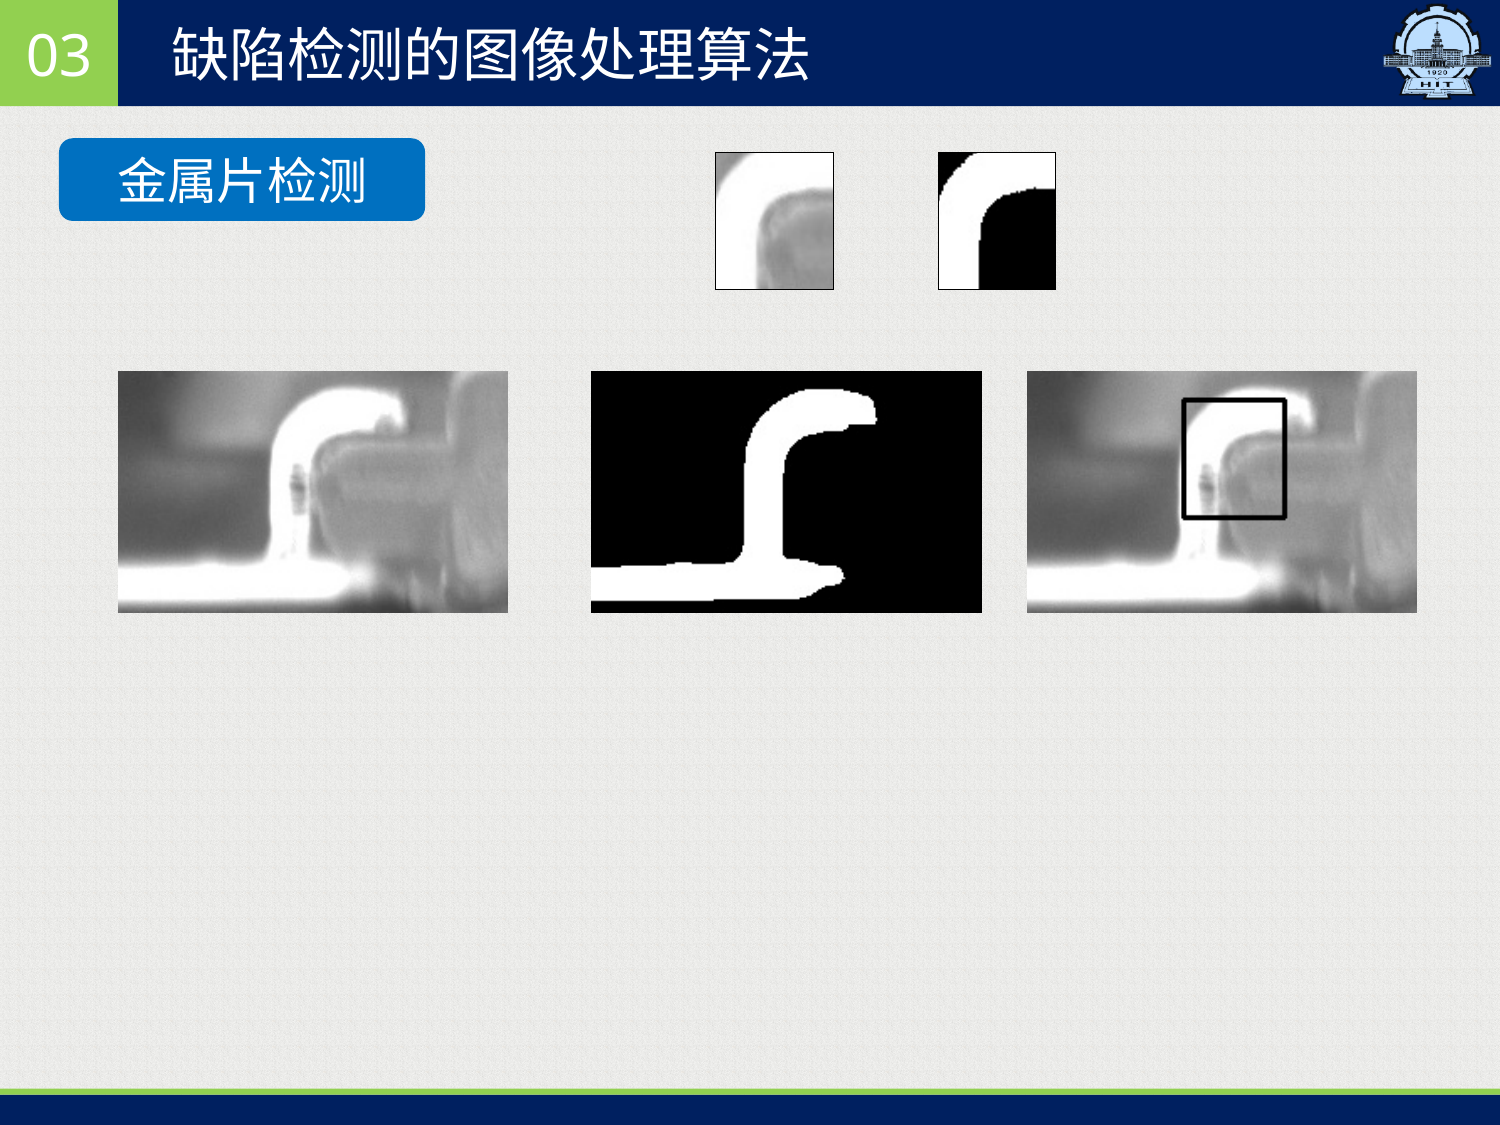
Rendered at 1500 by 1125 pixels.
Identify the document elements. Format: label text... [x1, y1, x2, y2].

list 03 [0, 0, 119, 107]
text_box 金属片检测 [58, 138, 426, 221]
picture [0, 107, 1500, 1088]
list 缺陷检测的图像处理算法 [156, 0, 1361, 107]
